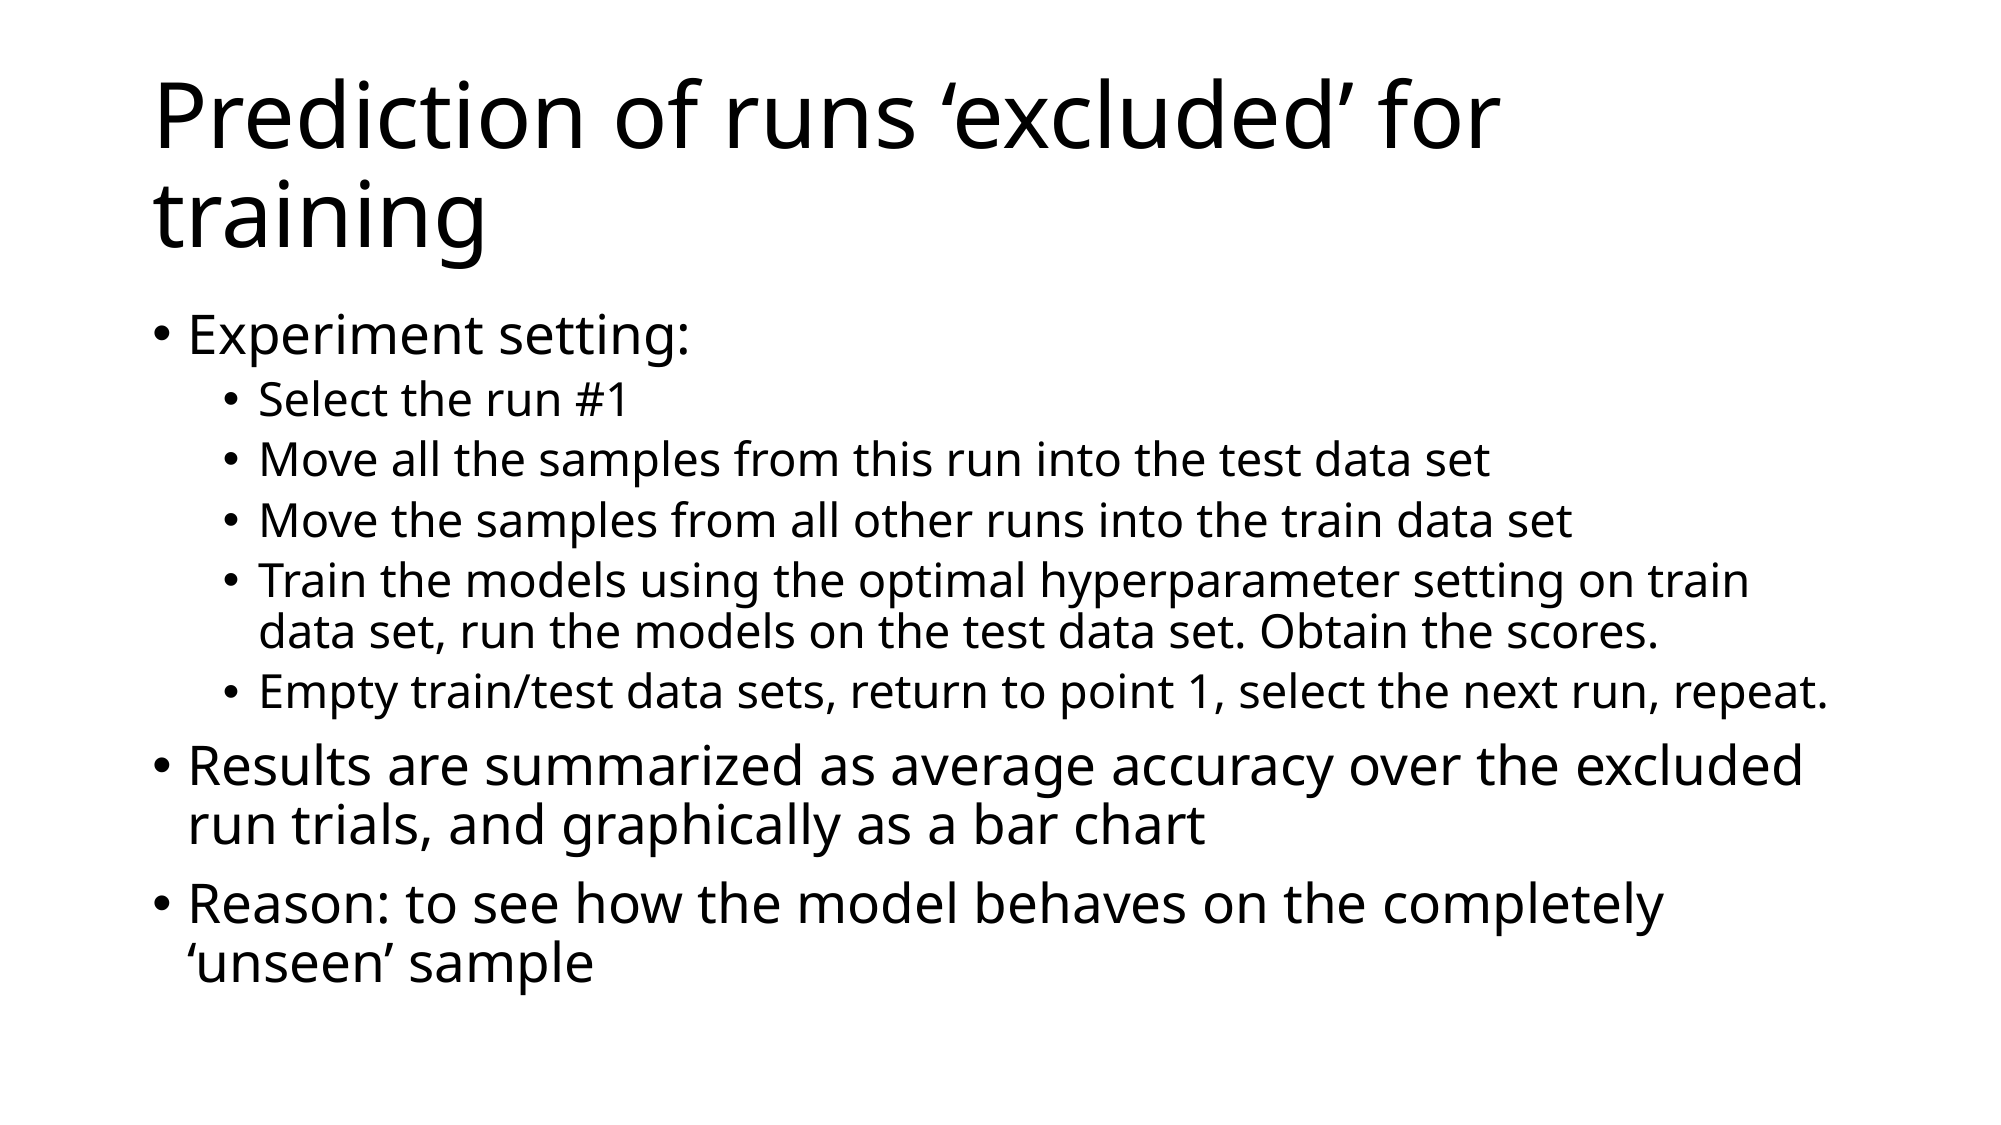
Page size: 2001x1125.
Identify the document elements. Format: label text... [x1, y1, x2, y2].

list Experiment setting: Select the run #1 Move all the samples from this run into the test data set Move the samples from all other runs into the train data set Train the models using the optimal hyperparameter setting on train data set, run the models on the test data set. Obtain the scores. Empty train/test data sets, return to point 1, select the next run, repeat. Results are summarized as average accuracy over the excluded run trials, and graphically as a bar chart Reason: to see how the model behaves on the completely ‘unseen’ sample [137, 299, 1863, 1055]
title Prediction of runs ‘excluded’ for training [137, 59, 1863, 278]
